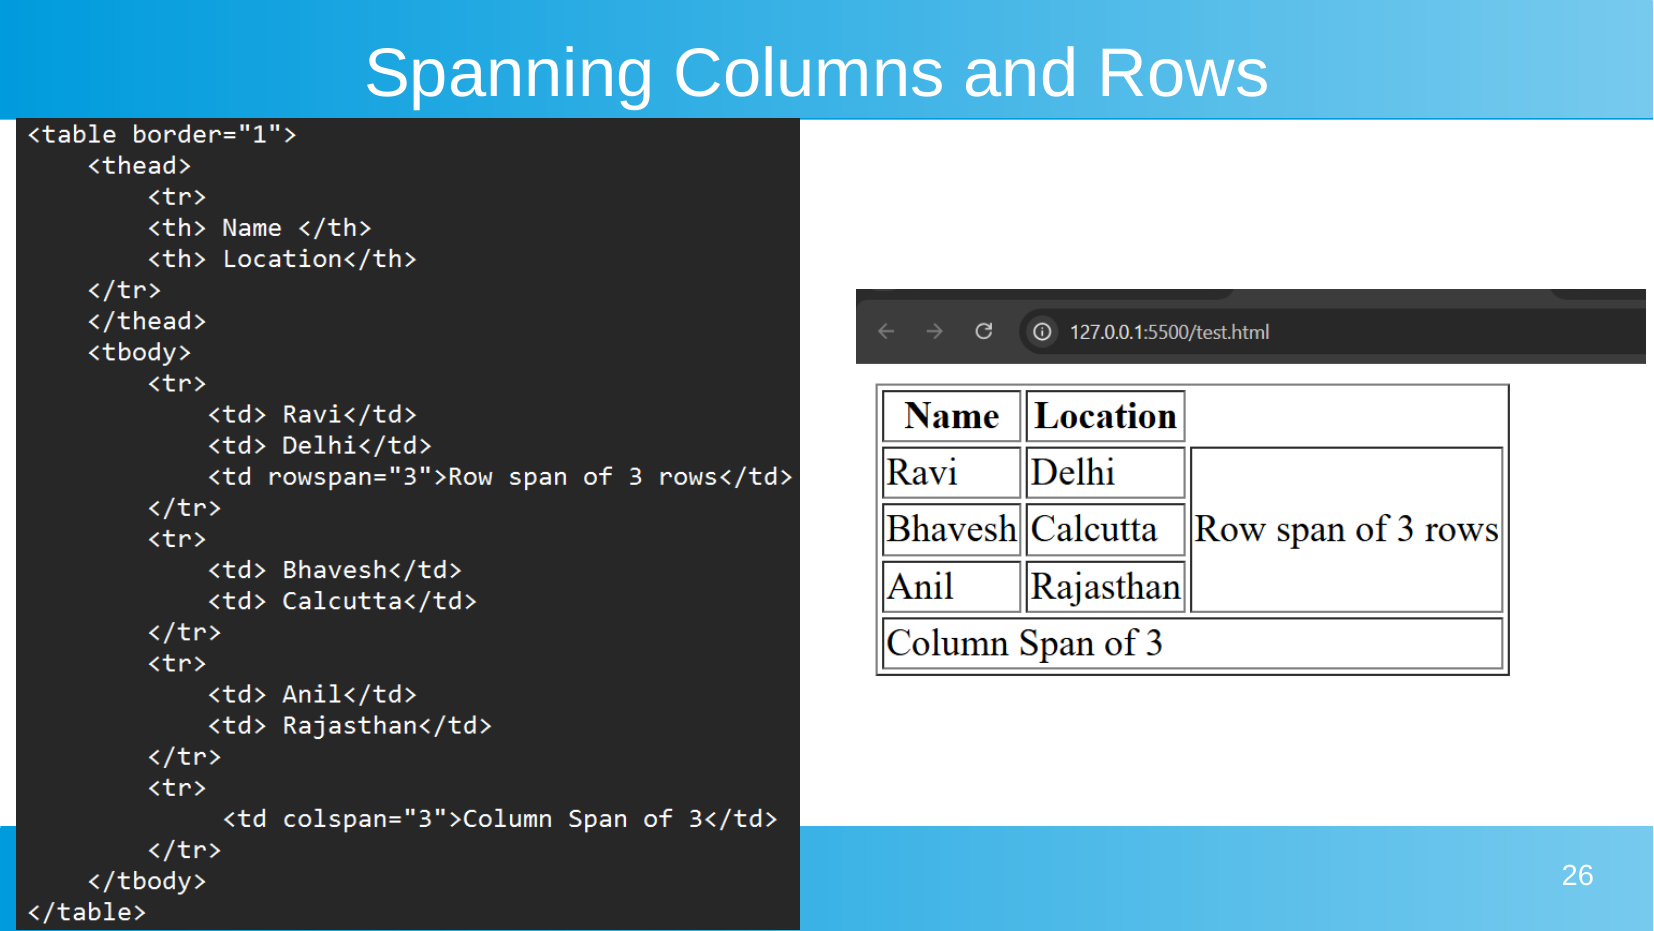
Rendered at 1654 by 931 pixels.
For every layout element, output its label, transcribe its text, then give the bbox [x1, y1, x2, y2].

picture [16, 117, 1653, 931]
title Spanning Columns and Rows [59, 29, 1595, 108]
picture [856, 288, 1646, 739]
slide_number 26 [1210, 856, 1595, 916]
